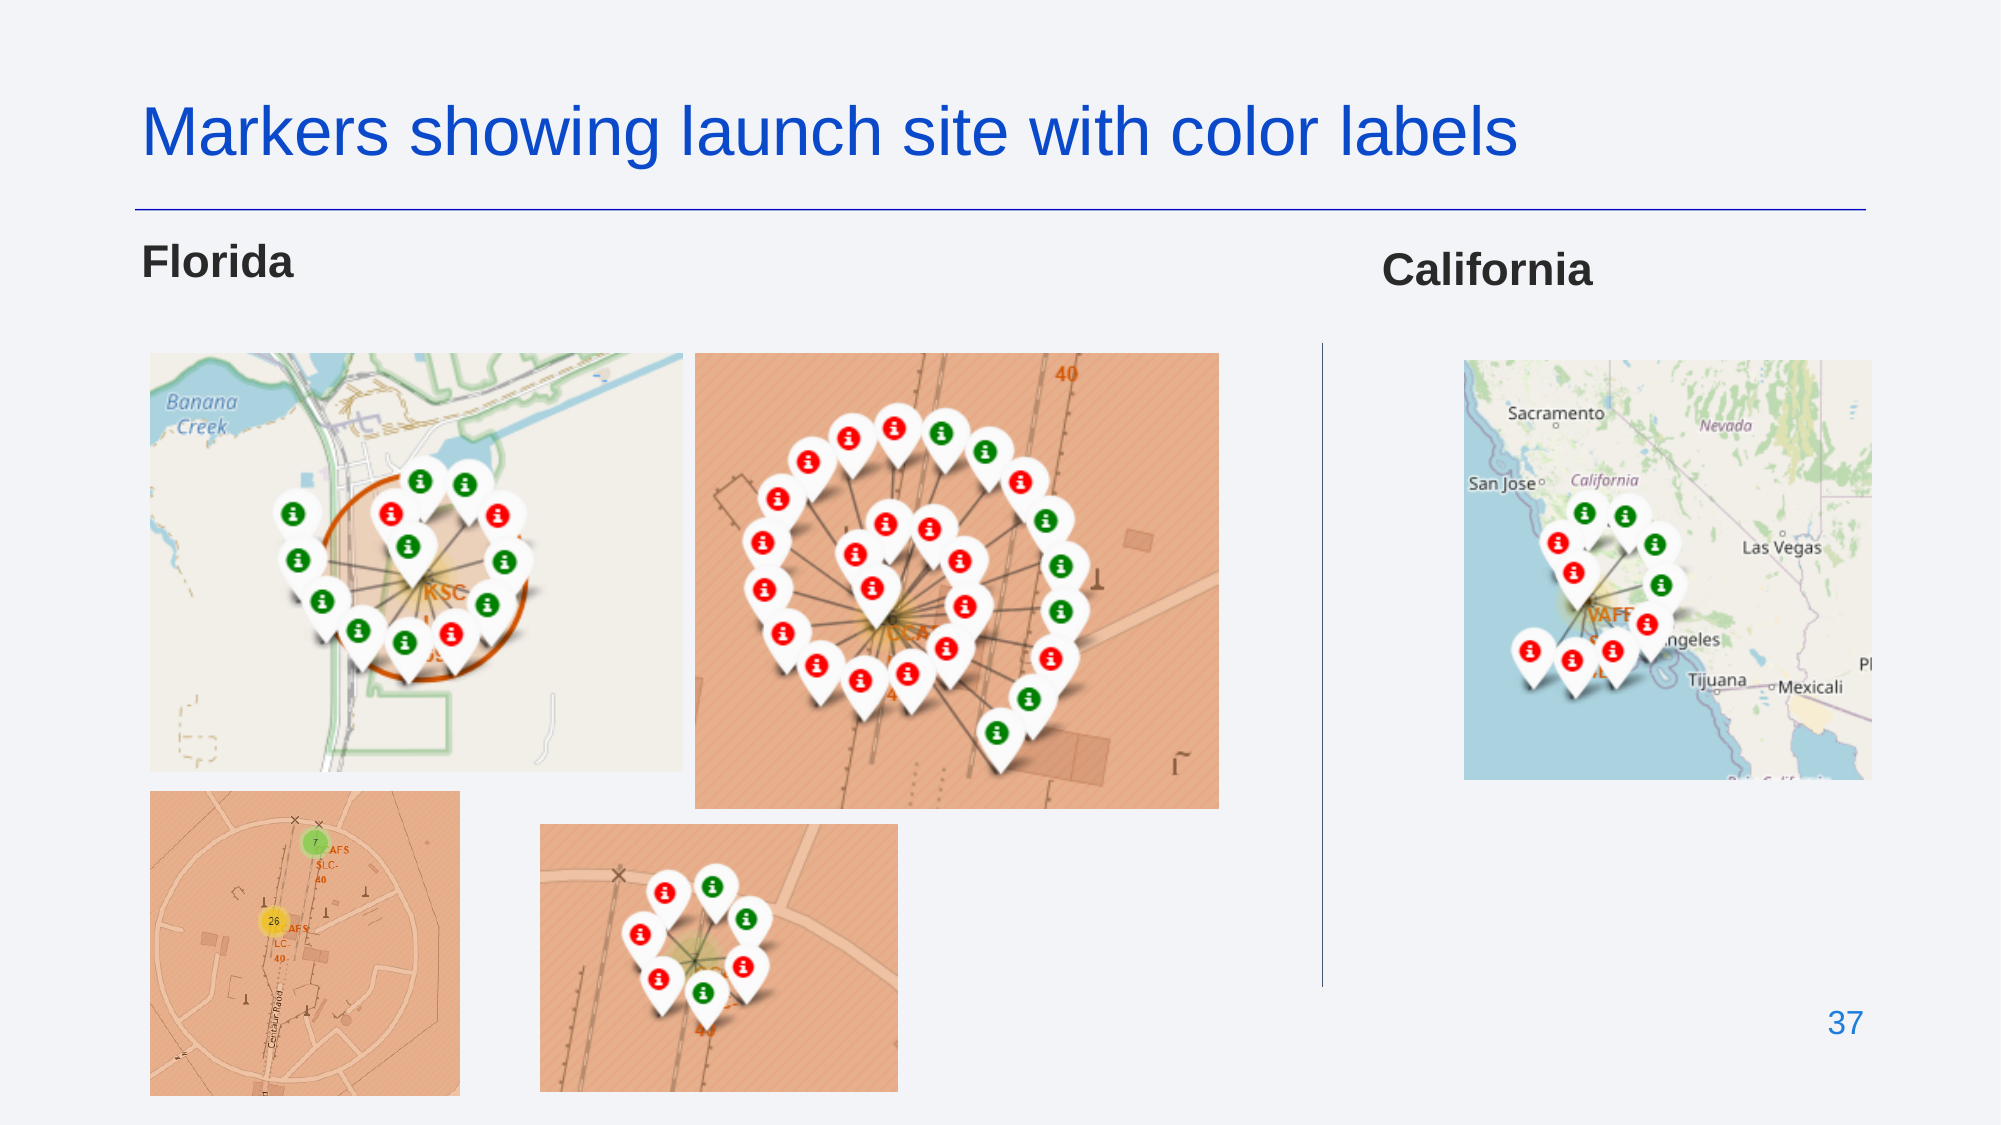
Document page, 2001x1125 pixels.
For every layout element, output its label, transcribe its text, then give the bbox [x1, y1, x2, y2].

text_box Markers showing launch site with color labels [126, 88, 1852, 179]
list Florida [126, 224, 565, 300]
slide_number ‹#› [1429, 988, 1880, 1055]
picture [0, 0, 2001, 1125]
list California [1366, 231, 1806, 308]
